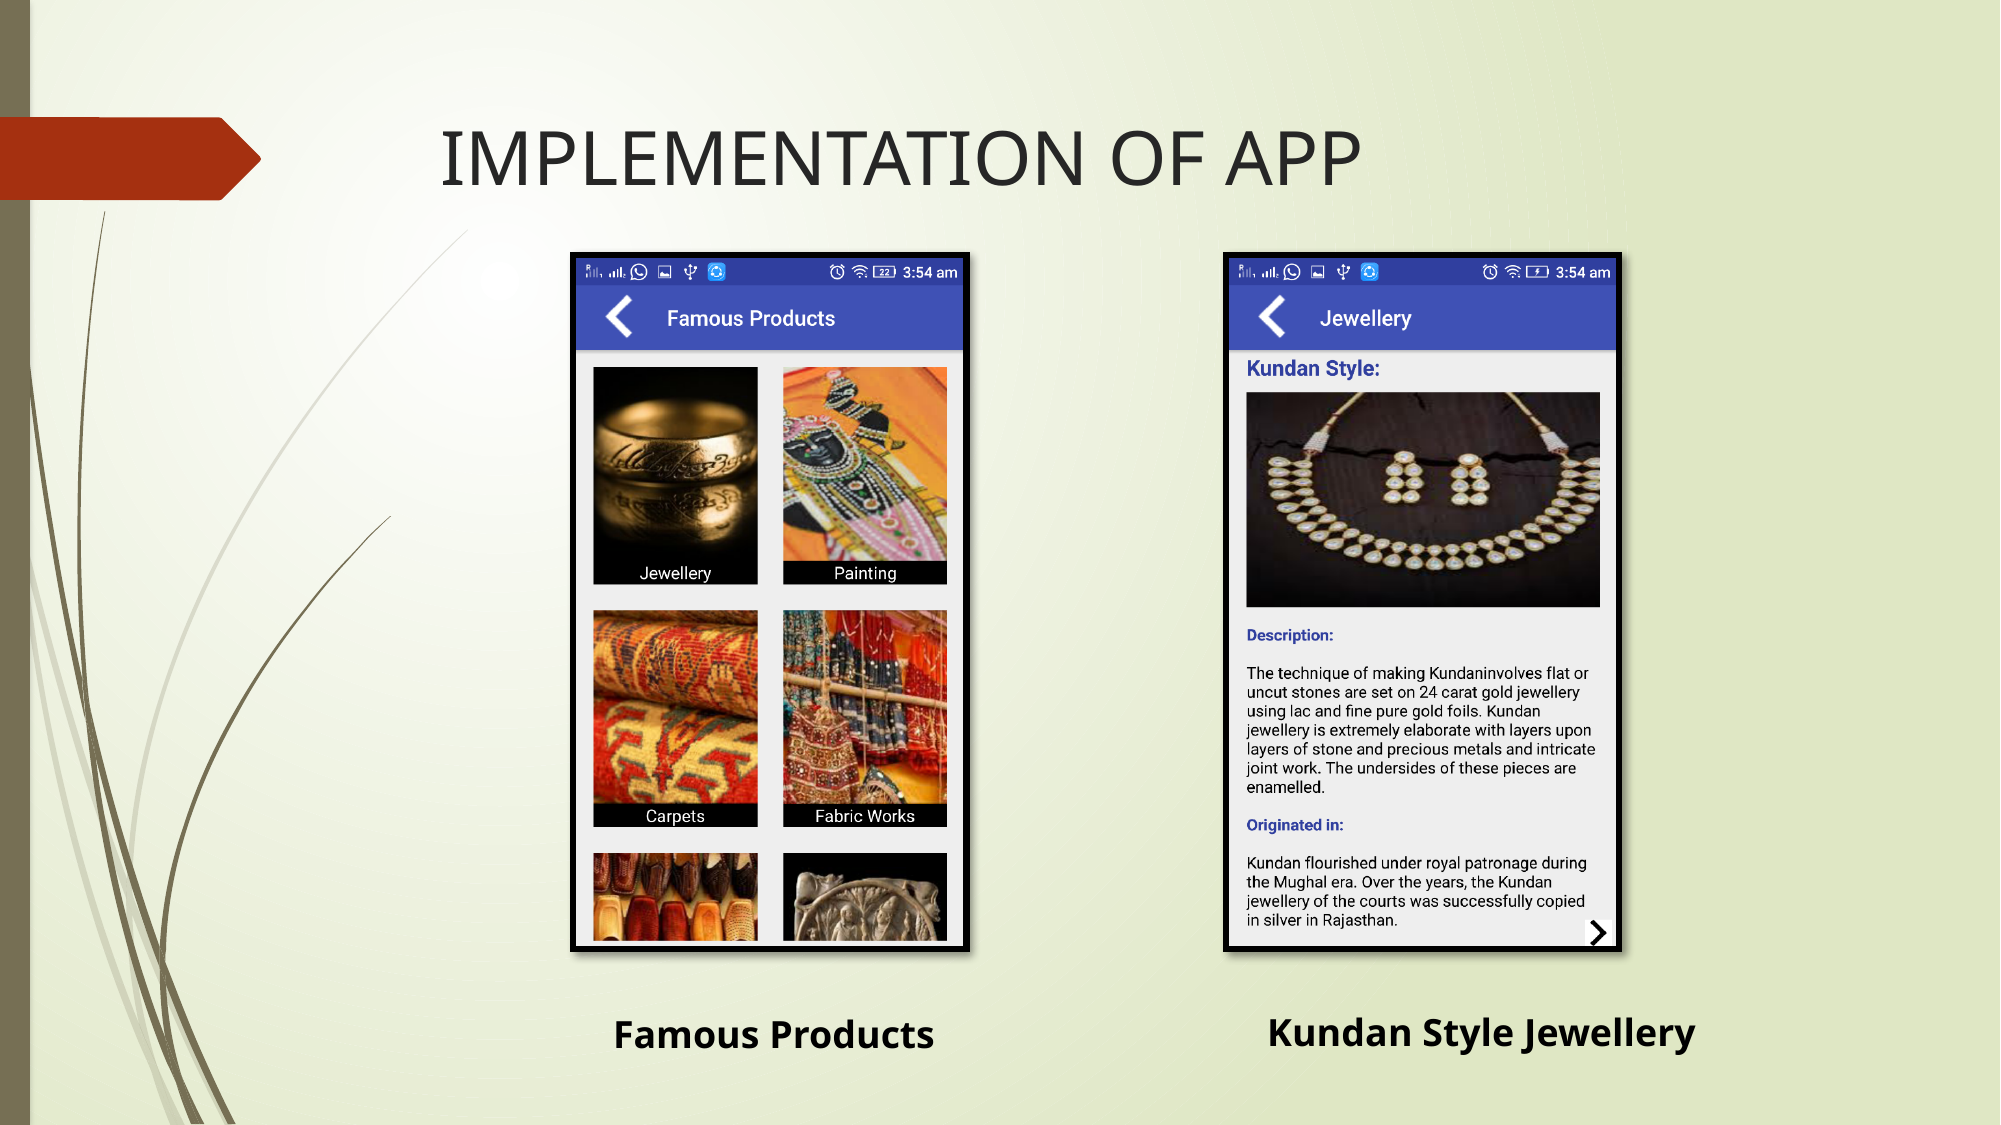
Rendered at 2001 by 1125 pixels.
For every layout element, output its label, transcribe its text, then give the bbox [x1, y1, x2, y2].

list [576, 257, 964, 947]
text_box Famous Products [530, 1004, 964, 1064]
text_box Kundan Style Jewellery [1252, 1002, 1715, 1062]
picture [1229, 257, 1617, 946]
title IMPLEMENTATION OF APP [425, 102, 1667, 240]
